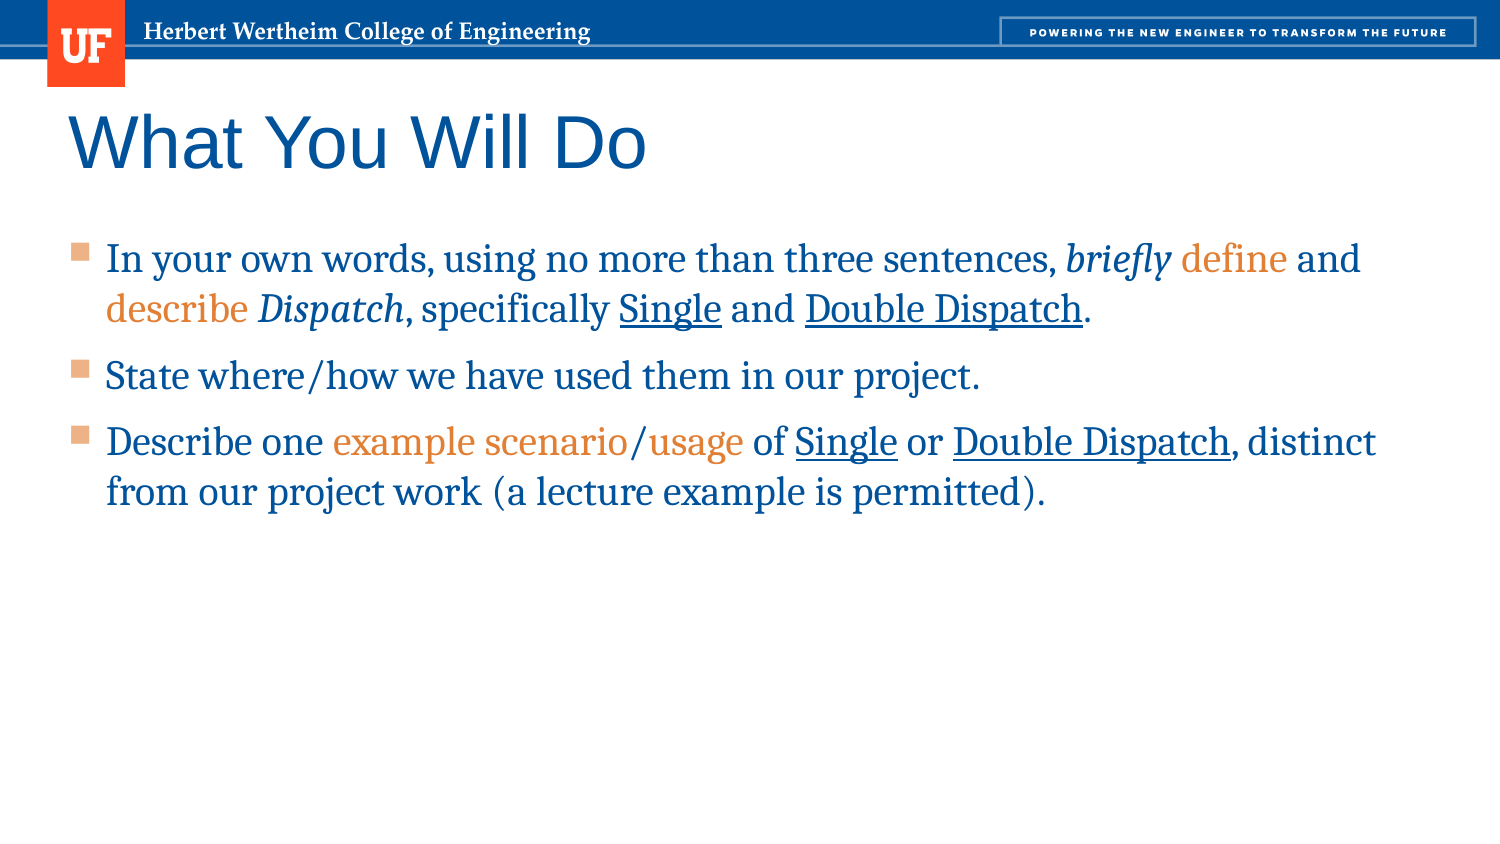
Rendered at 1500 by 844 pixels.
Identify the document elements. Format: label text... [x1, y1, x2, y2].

list In your own words, using no more than three sentences, briefly define and describe Dispatch, specifically Single and Double Dispatch. State where/how we have used them in our project. Describe one example scenario/usage of Single or Double Dispatch, distinct from our project work (a lecture example is permitted). [53, 223, 1447, 803]
picture [0, 0, 1500, 87]
title What You Will Do [53, 86, 1414, 223]
